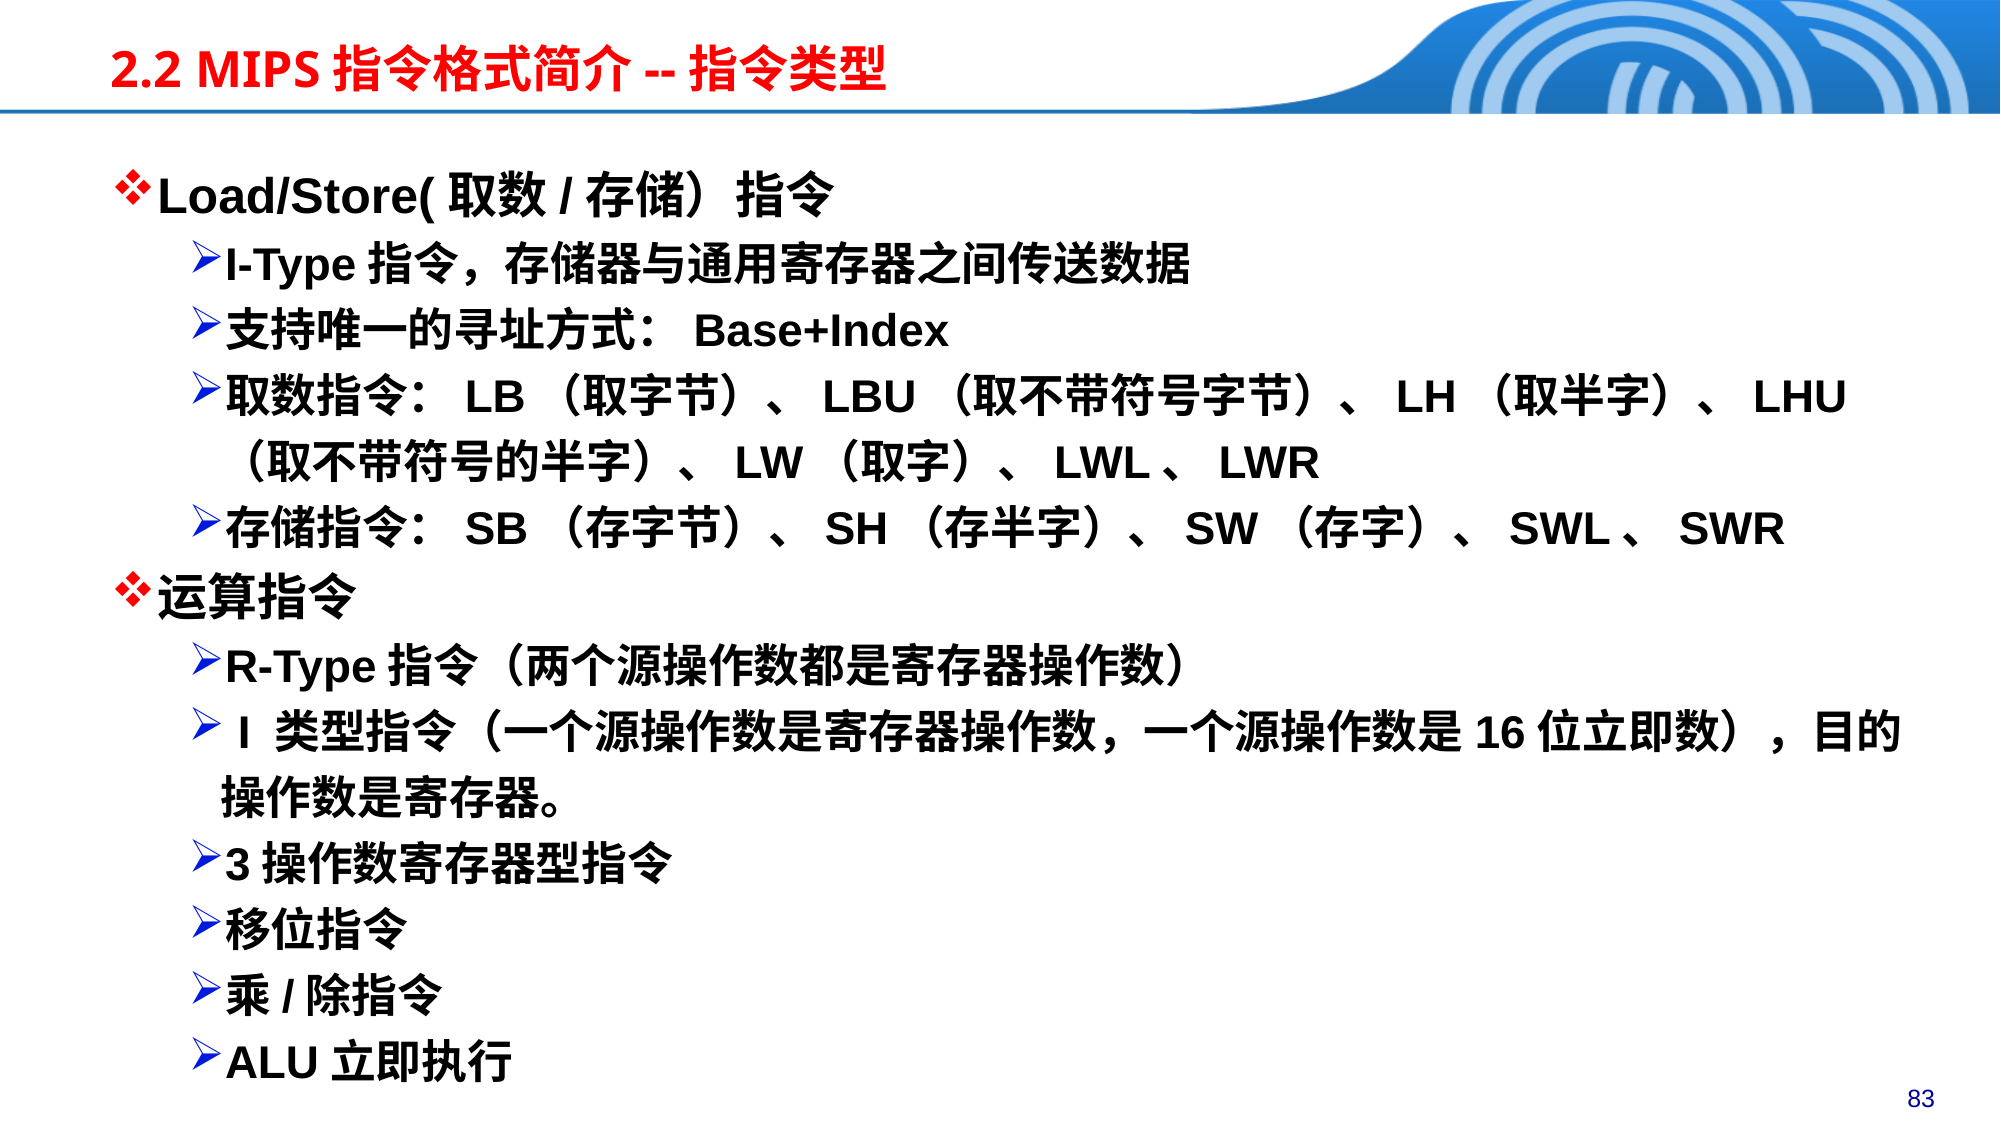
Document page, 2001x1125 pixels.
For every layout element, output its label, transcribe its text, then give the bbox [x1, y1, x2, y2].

title 2.2 MIPS指令格式简介--指令类型 [99, 40, 964, 103]
picture [0, 0, 2000, 114]
list Load/Store(取数/存储）指令 I-Type指令，存储器与通用寄存器之间传送数据 支持唯一的寻址方式：Base+Index 取数指令：LB（取字节）、LBU（取不带符号字节）、LH（取半字）、LHU（取不带符号的半字）、LW（取字）、LWL、LWR 存储指令：SB（存字节）、SH（存半字）、SW（存字）、SWL、SWR 运算指令 R-Type指令（两个源操作数都是寄存器操作数） I 类型指令（一个源操作数是寄存器操作数，一个源操作数是16位立即数），目的操作数是寄存器。 3操作数寄存器型指令 移位指令 乘/除指令 ALU立即执行 [99, 147, 1922, 1125]
